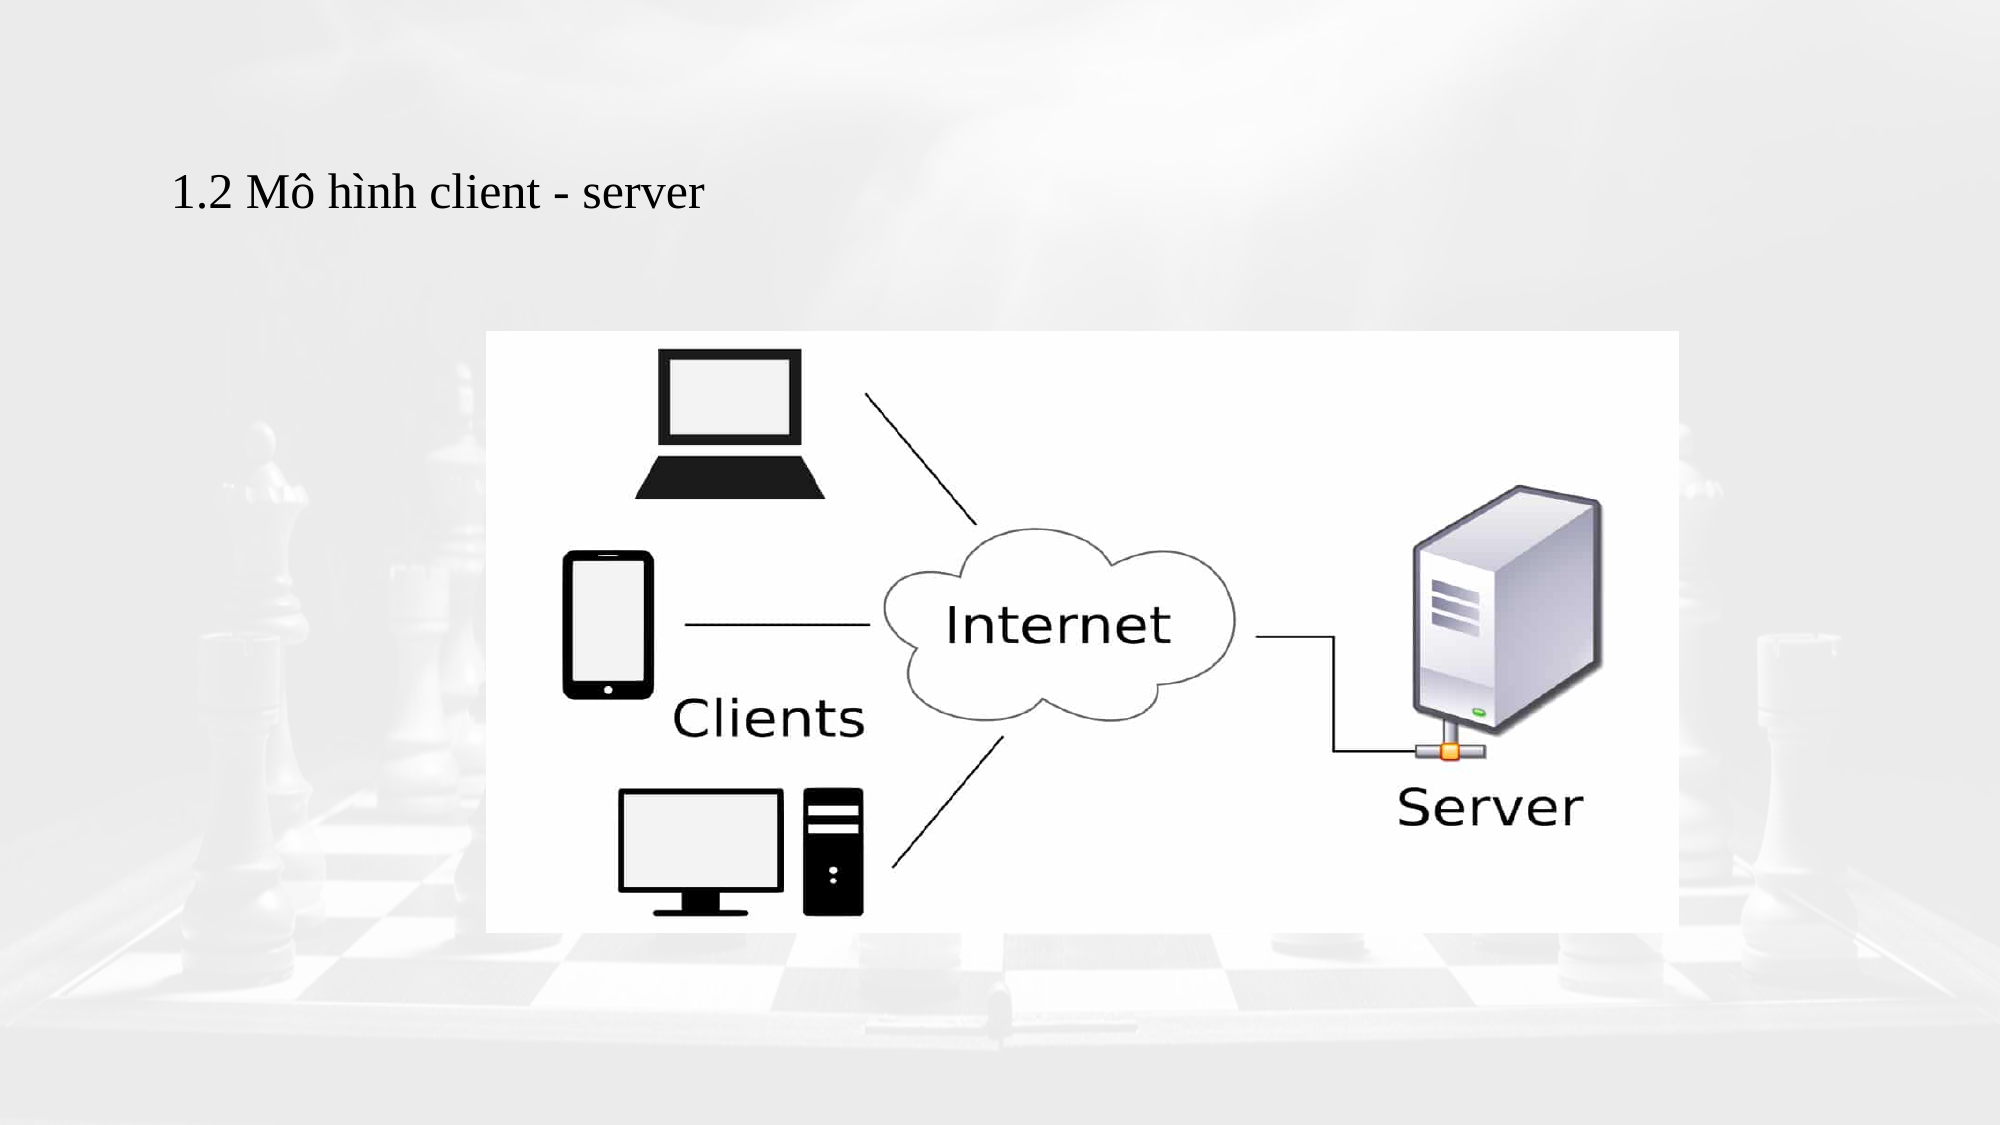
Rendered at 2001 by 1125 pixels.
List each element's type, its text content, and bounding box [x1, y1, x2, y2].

picture [486, 331, 1679, 933]
list [350, 304, 1663, 1000]
title 1.2 Mô hình client - server [155, 102, 1234, 282]
